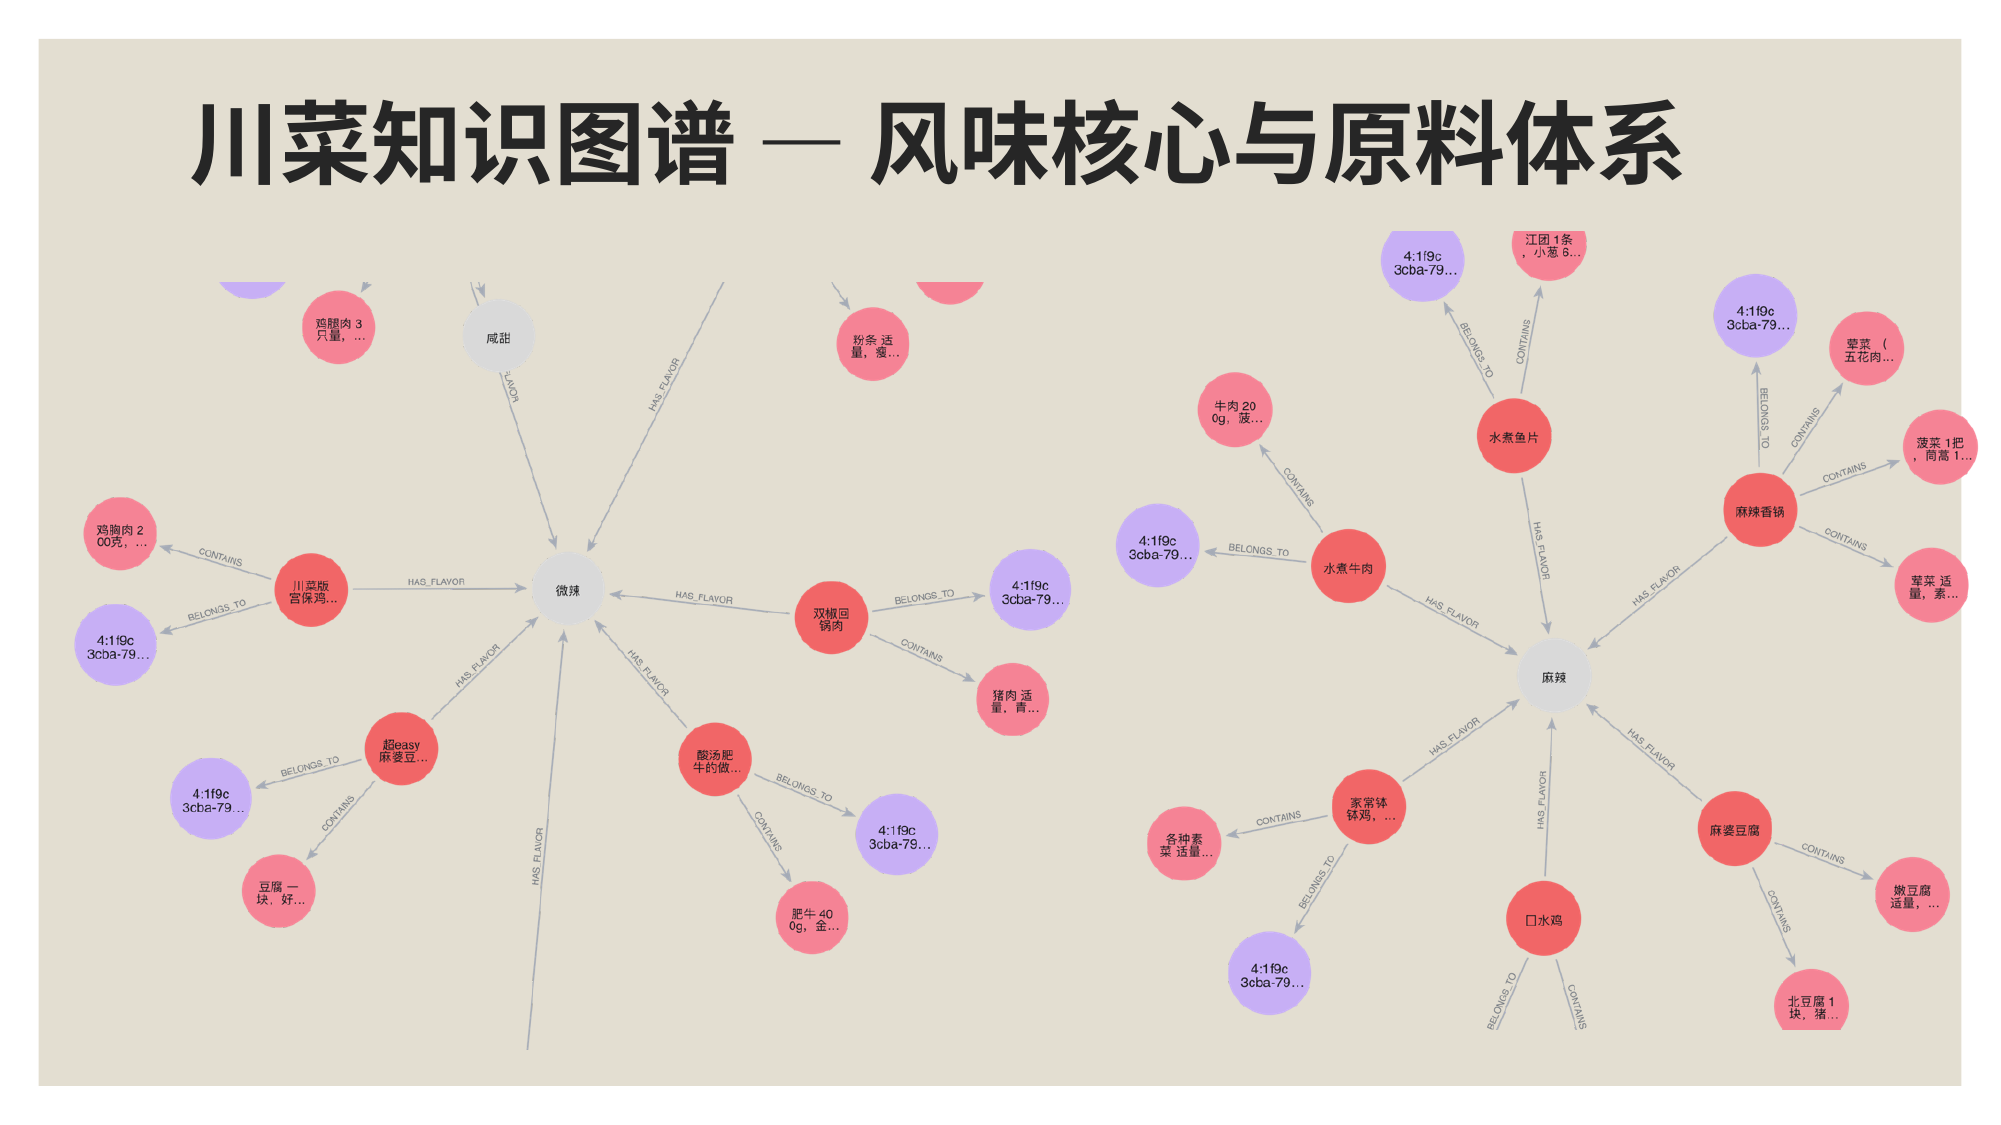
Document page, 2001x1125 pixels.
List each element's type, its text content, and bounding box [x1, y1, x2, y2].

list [0, 282, 1185, 1050]
picture [974, 231, 2000, 1030]
title 川菜知识图谱 — 风味核心与原料体系 [174, 90, 1825, 278]
